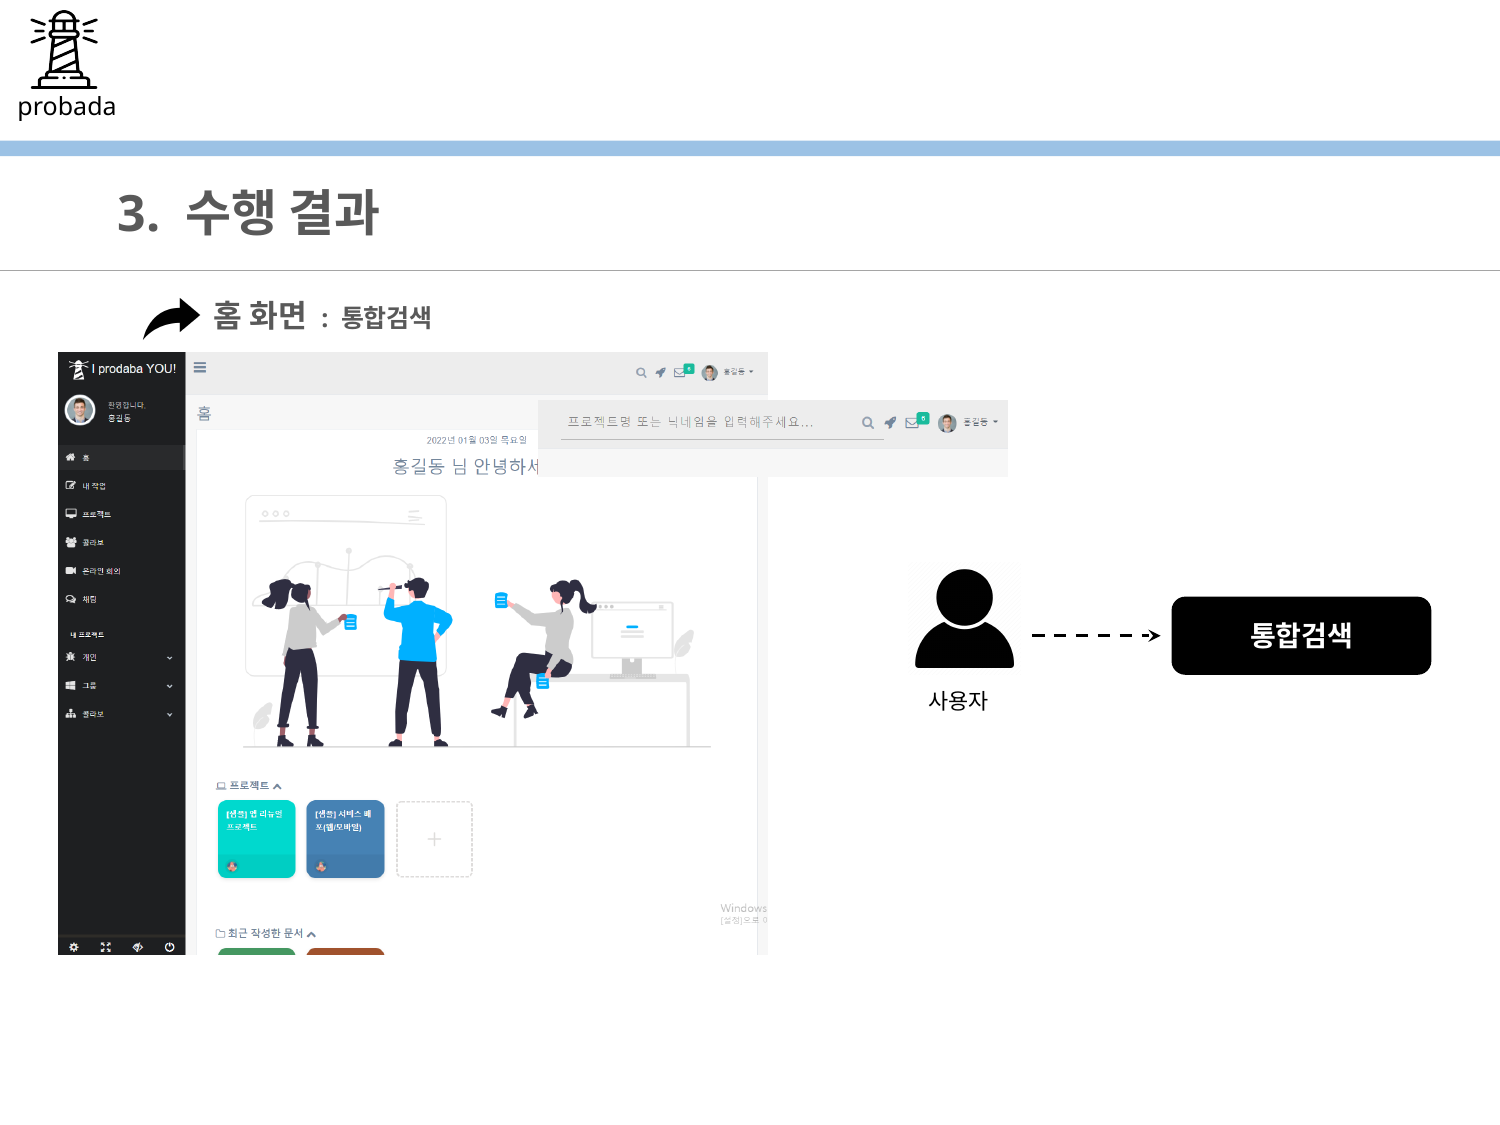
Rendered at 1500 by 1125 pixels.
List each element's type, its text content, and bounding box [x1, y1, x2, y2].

picture [908, 562, 1021, 675]
text_box 홈 화면 : 통합검색 [206, 292, 562, 339]
text_box 사용자 [920, 683, 1008, 718]
picture [57, 284, 1008, 955]
picture [19, 10, 109, 89]
text_box 통합검색 [1172, 597, 1431, 674]
text_box [0, 140, 1500, 157]
text_box 3. 수행 결과 [106, 175, 587, 247]
